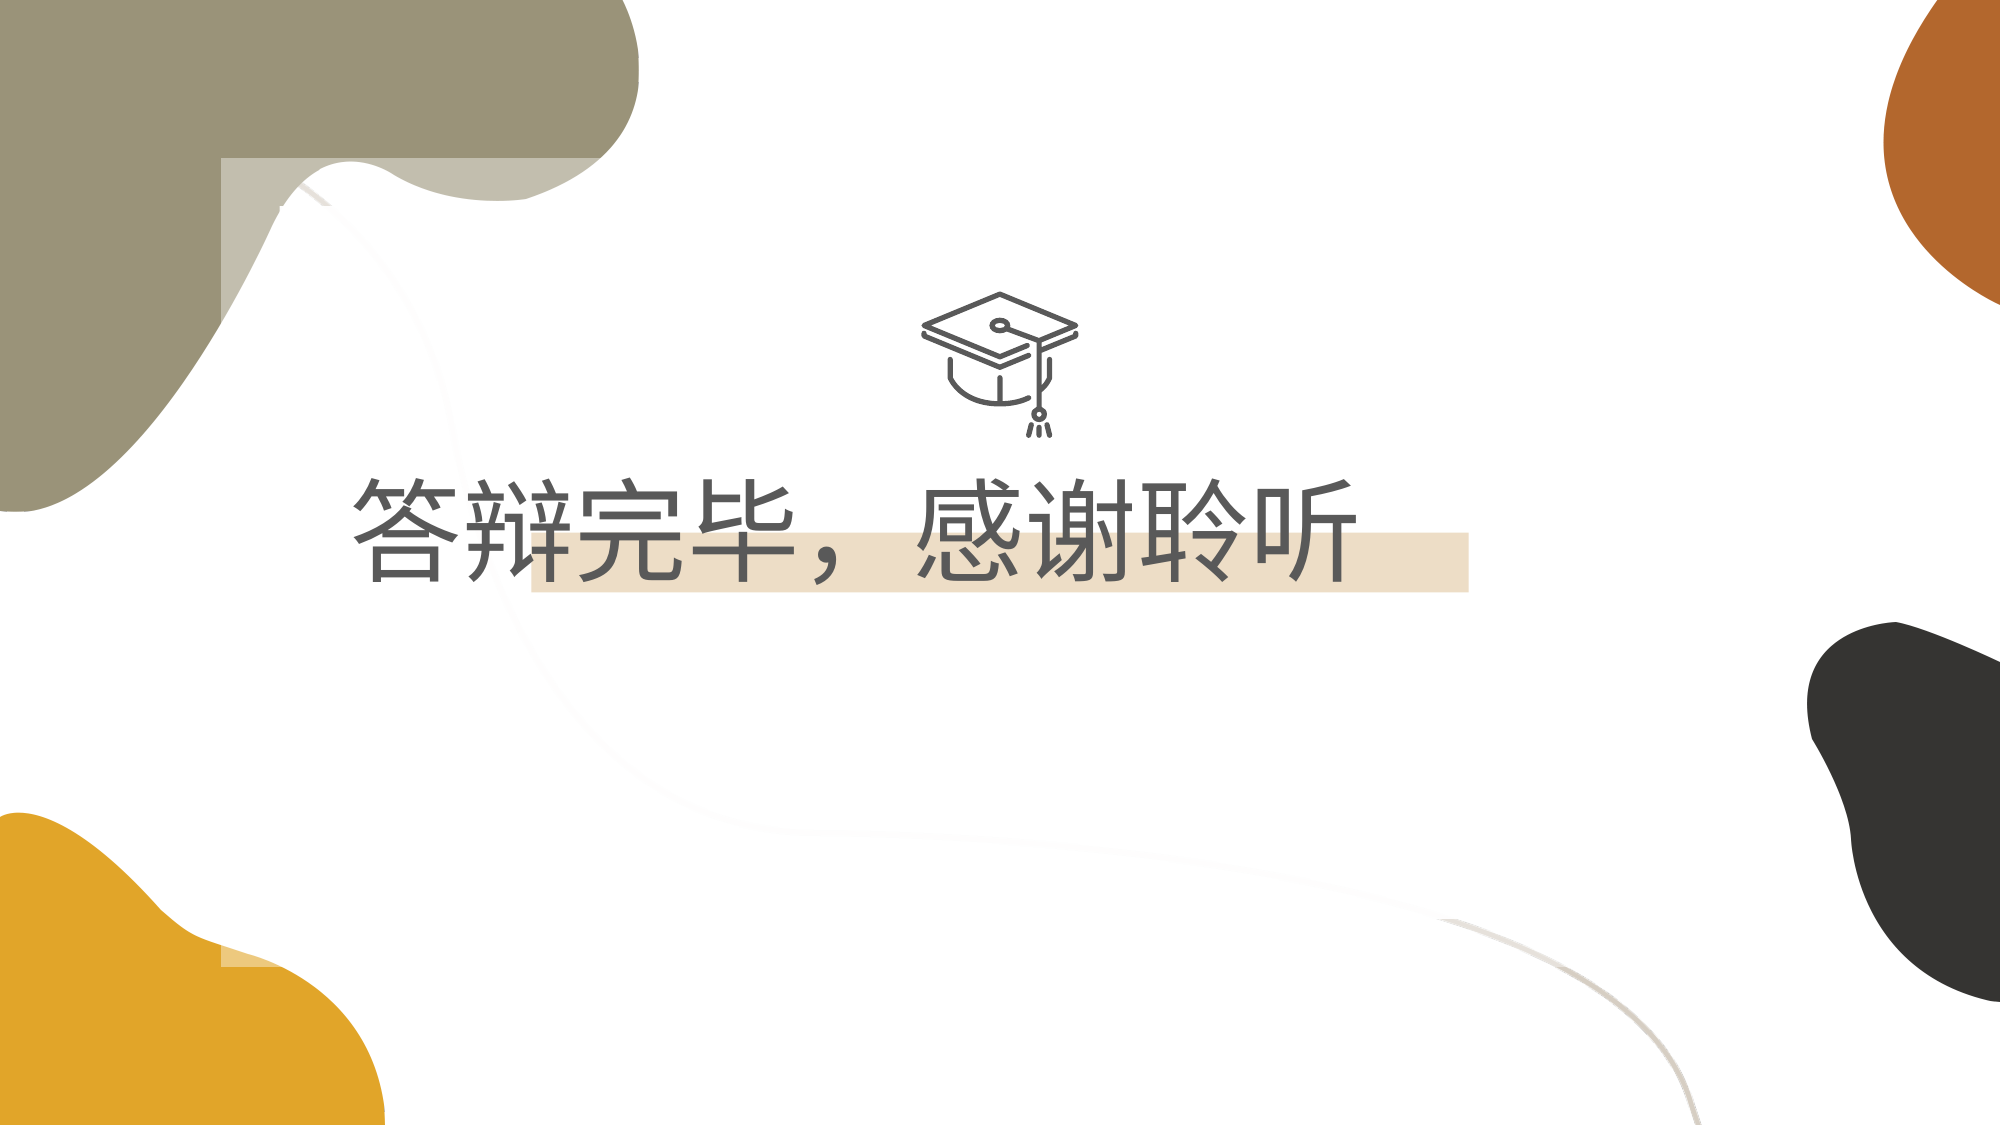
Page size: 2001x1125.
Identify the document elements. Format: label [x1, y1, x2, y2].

text_box [221, 158, 1779, 967]
picture [1807, 622, 2000, 1002]
picture [1883, 0, 2000, 305]
picture [0, 812, 1707, 1125]
picture [0, 0, 1707, 512]
